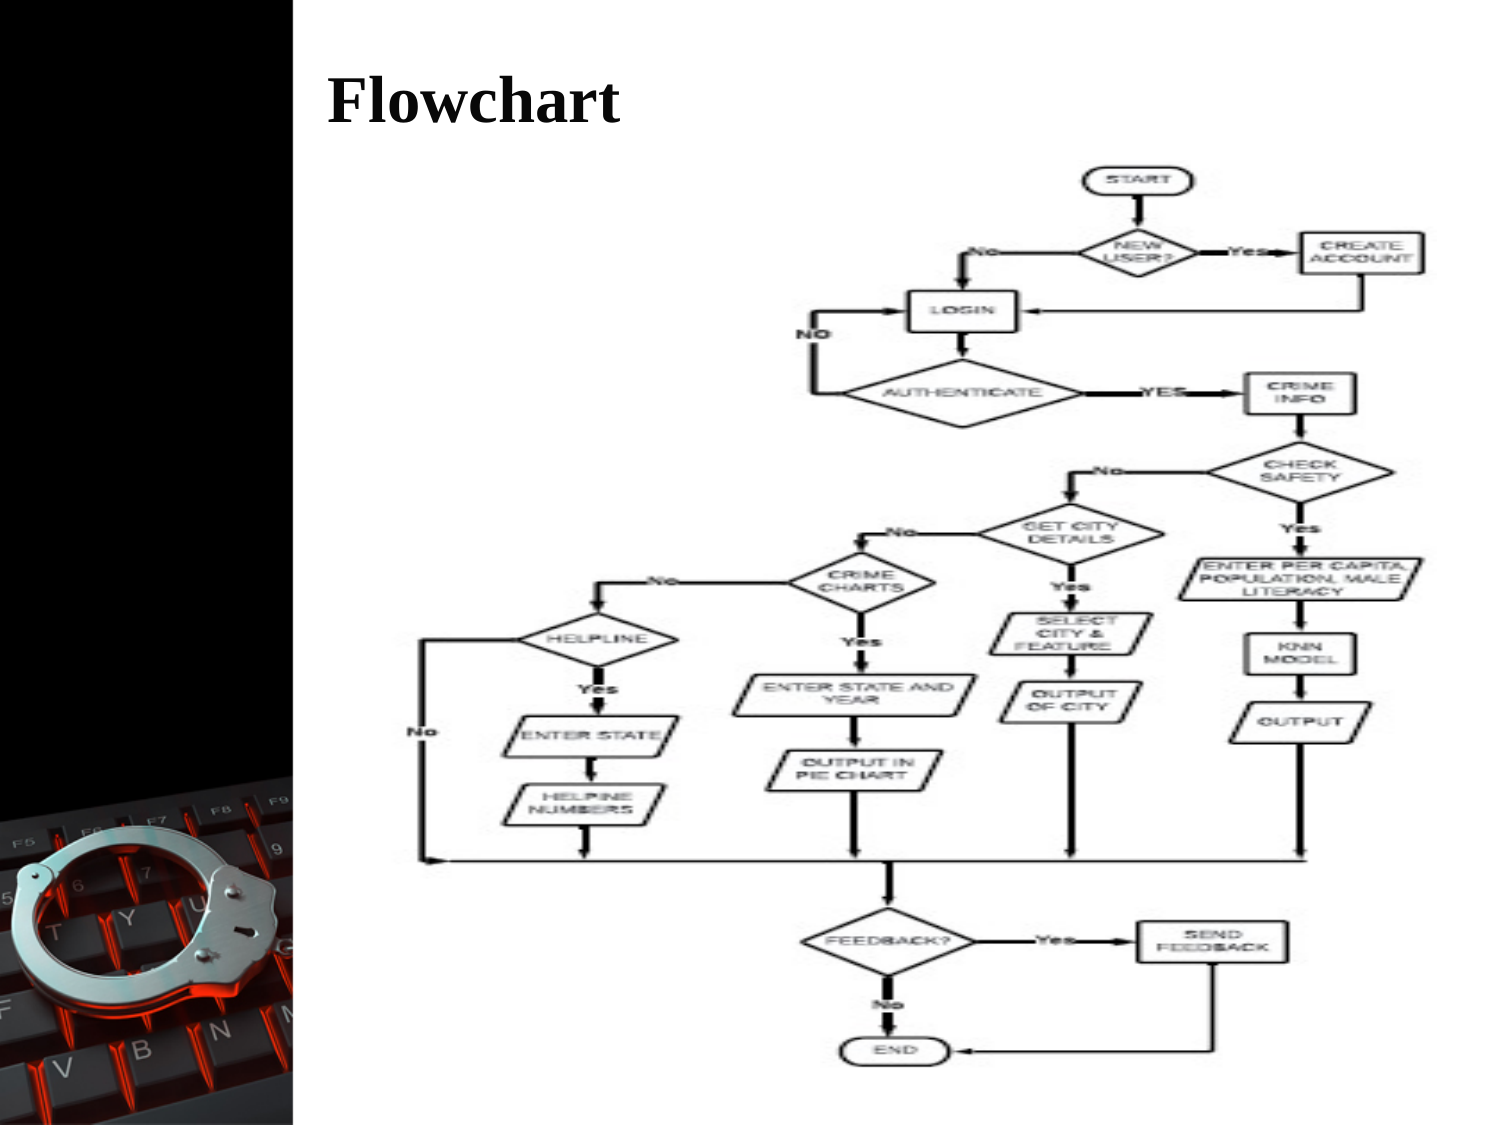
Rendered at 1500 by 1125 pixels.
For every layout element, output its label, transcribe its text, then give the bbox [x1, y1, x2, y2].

picture [0, 0, 1500, 1125]
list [348, 160, 1437, 1107]
title Flowchart [312, 54, 1235, 138]
